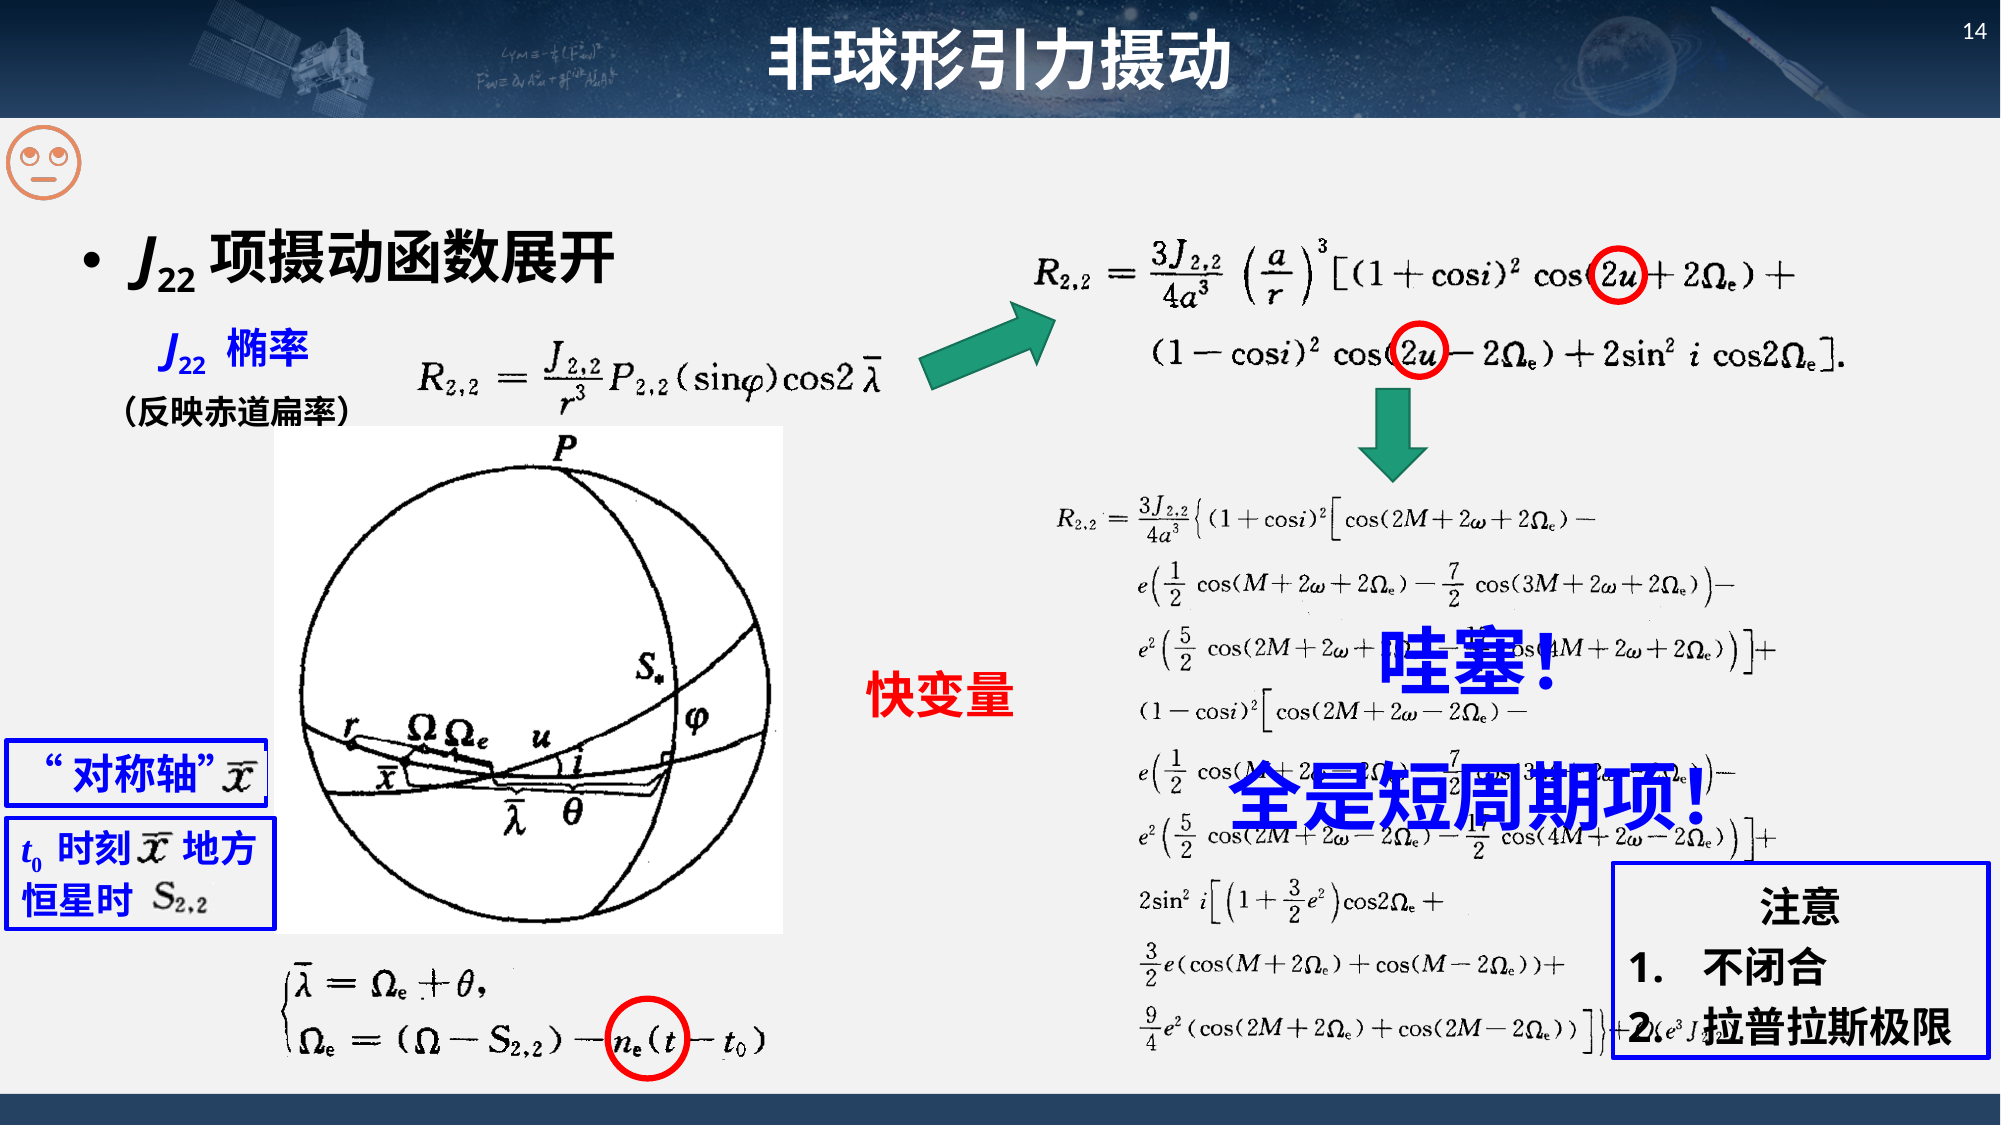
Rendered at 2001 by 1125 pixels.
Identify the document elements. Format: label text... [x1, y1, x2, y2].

text_box J22 椭率 （反映赤道扁率） [59, 297, 416, 439]
text_box [612, 1060, 683, 1080]
picture [149, 871, 214, 924]
text_box [1357, 387, 1429, 483]
picture [0, 0, 2001, 210]
text_box 注意 不闭合 拉普拉斯极限 [1780, 863, 1989, 1058]
picture [216, 751, 267, 796]
text_box J22项摄动函数展开 [66, 172, 1933, 307]
text_box 非球形引力摄动 [0, 0, 2000, 117]
text_box “对称轴” [6, 740, 266, 806]
text_box t0 时刻 地方恒星时 [6, 818, 274, 929]
picture [274, 955, 771, 1060]
picture [131, 822, 182, 867]
picture [415, 325, 888, 418]
picture [274, 426, 783, 934]
picture [1028, 233, 1849, 377]
picture [1050, 493, 1780, 1058]
text_box 快变量 [826, 625, 1050, 731]
text_box [918, 300, 1028, 391]
